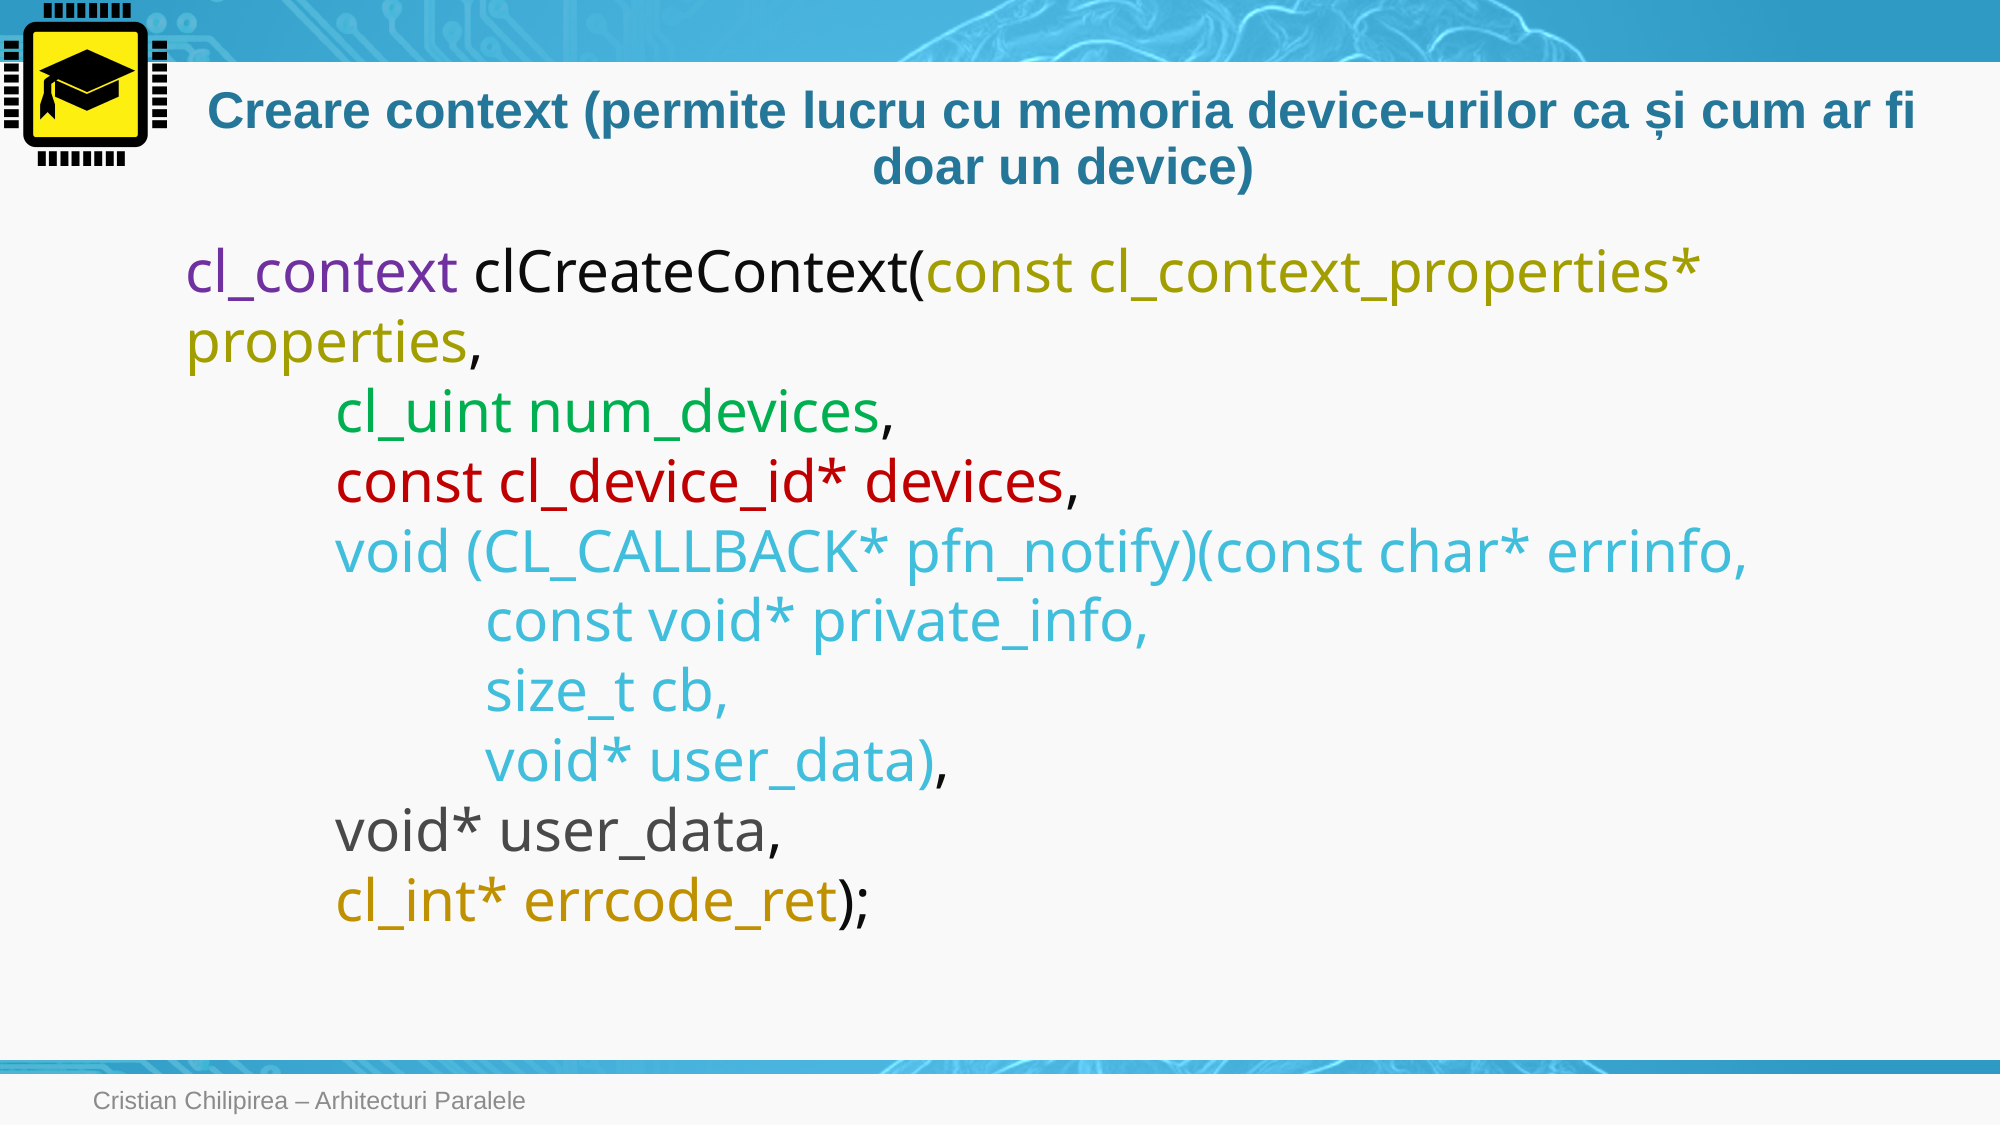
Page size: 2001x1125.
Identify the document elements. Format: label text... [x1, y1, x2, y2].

title Creare context (permite lucru cu memoria device-urilor ca și cum ar fi doar un device) [170, 76, 1957, 203]
text_box cl_context clCreateContext(const cl_context_properties* properties, cl_uint num_devices, const cl_device_id* devices, void (CL_CALLBACK* pfn_notify)(const char* errinfo, const void* private_info, size_t cb, void* user_data), void* user_data, cl_int* errcode_ret); [170, 226, 1957, 1049]
picture [0, 1060, 2000, 1074]
footer Cristian Chilipirea – Arhitecturi Paralele [77, 1073, 1338, 1125]
picture [0, 0, 2000, 166]
